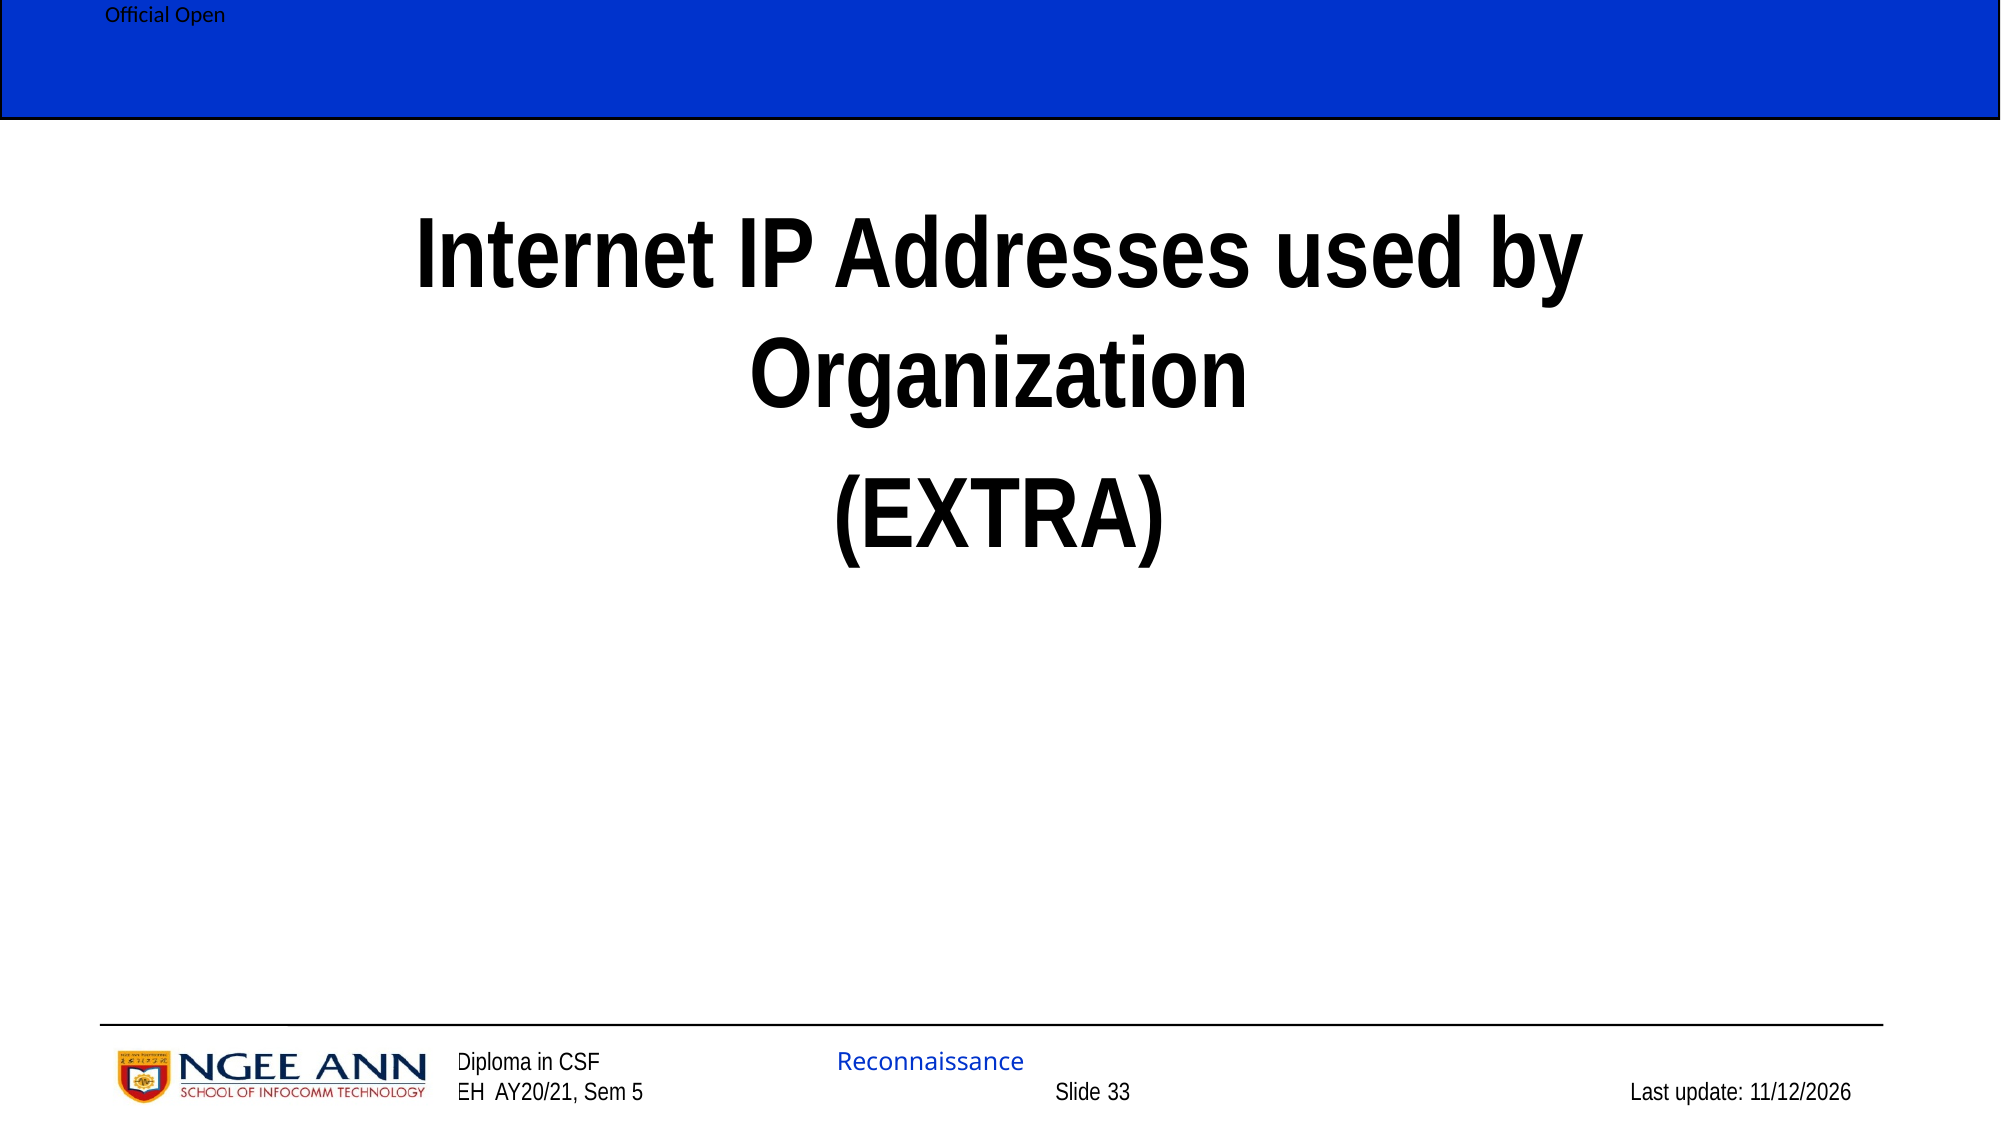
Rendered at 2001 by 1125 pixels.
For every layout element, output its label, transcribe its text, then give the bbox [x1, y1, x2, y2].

list Internet IP Addresses used by Organization (EXTRA) [362, 324, 1638, 575]
picture [83, 1028, 459, 1125]
